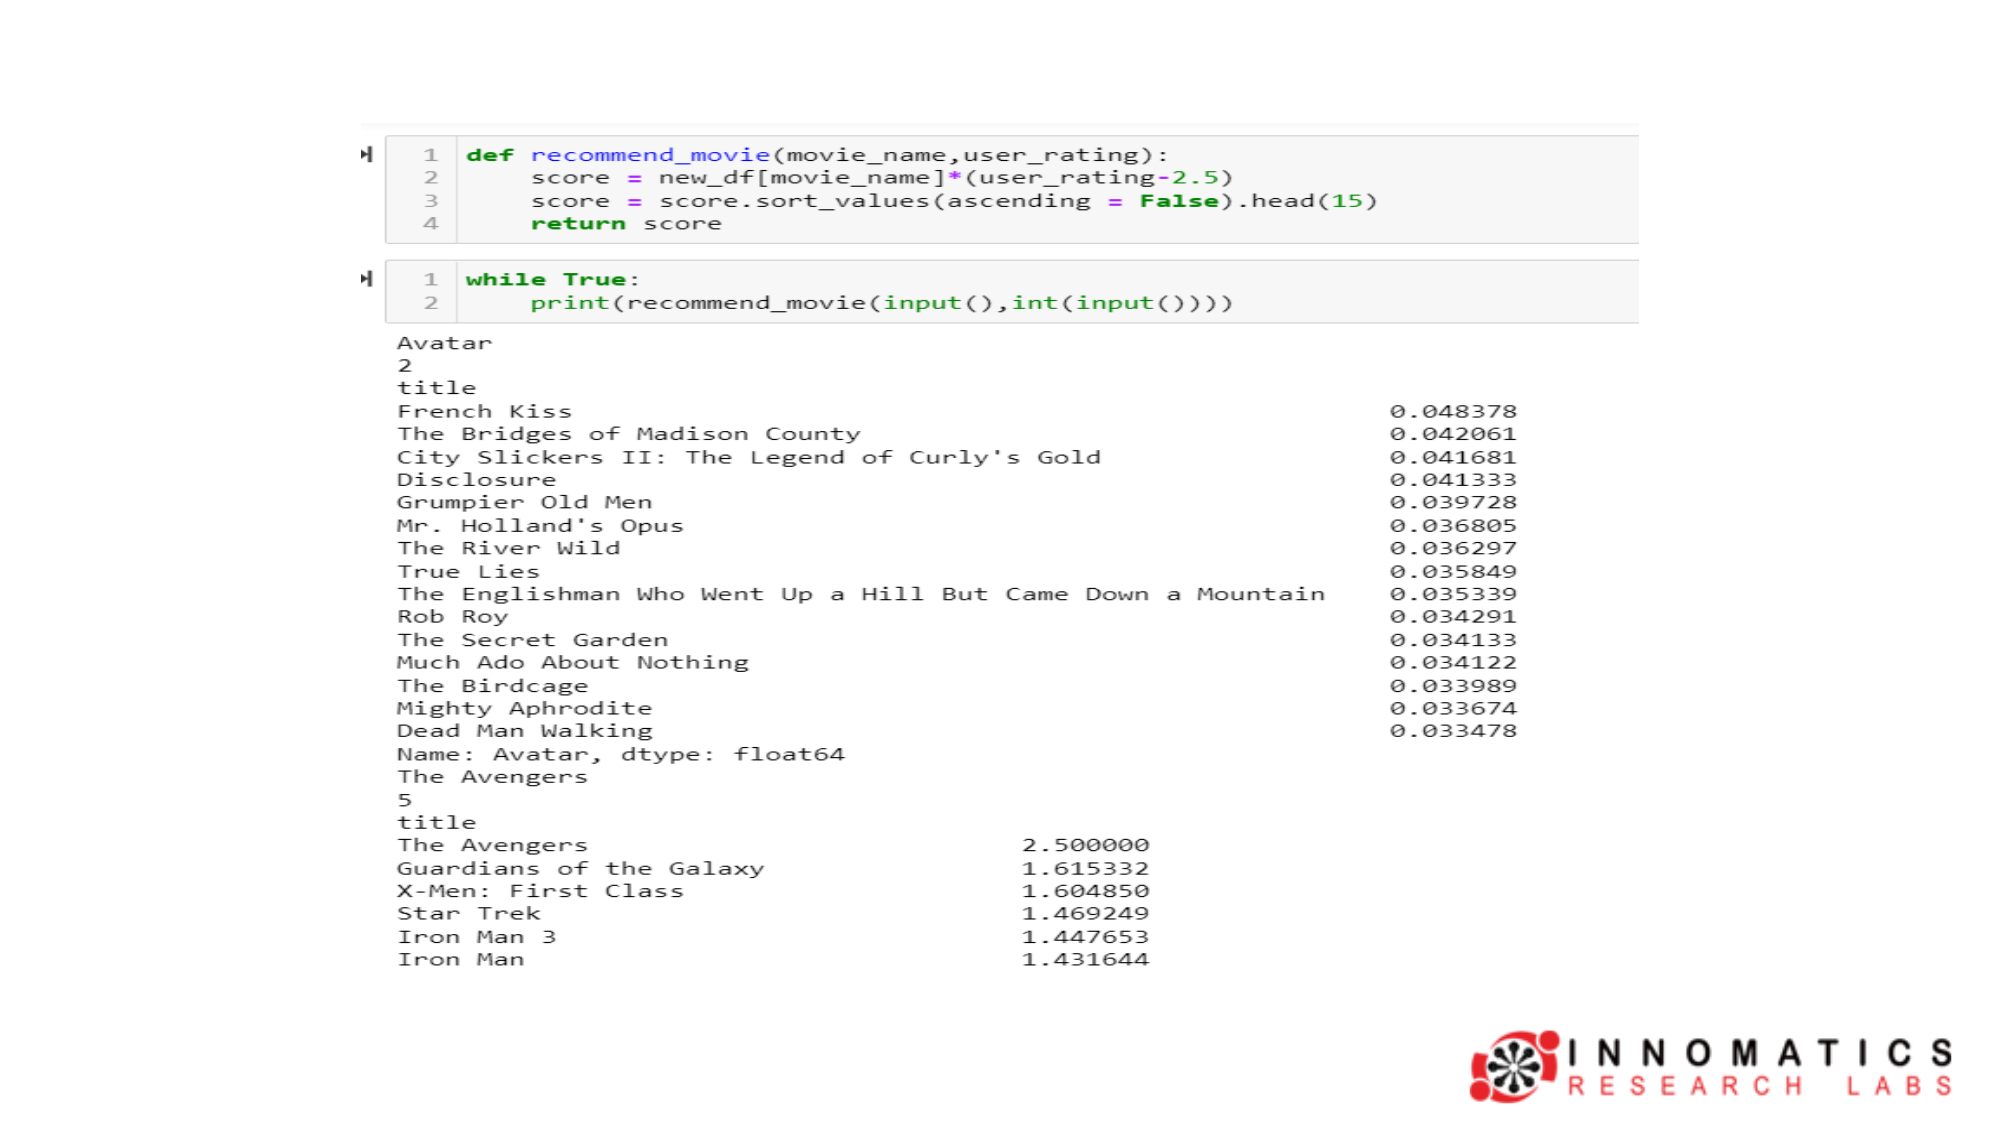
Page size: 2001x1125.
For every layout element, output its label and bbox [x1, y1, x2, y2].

picture [361, 123, 1639, 970]
picture [1445, 1014, 1975, 1125]
